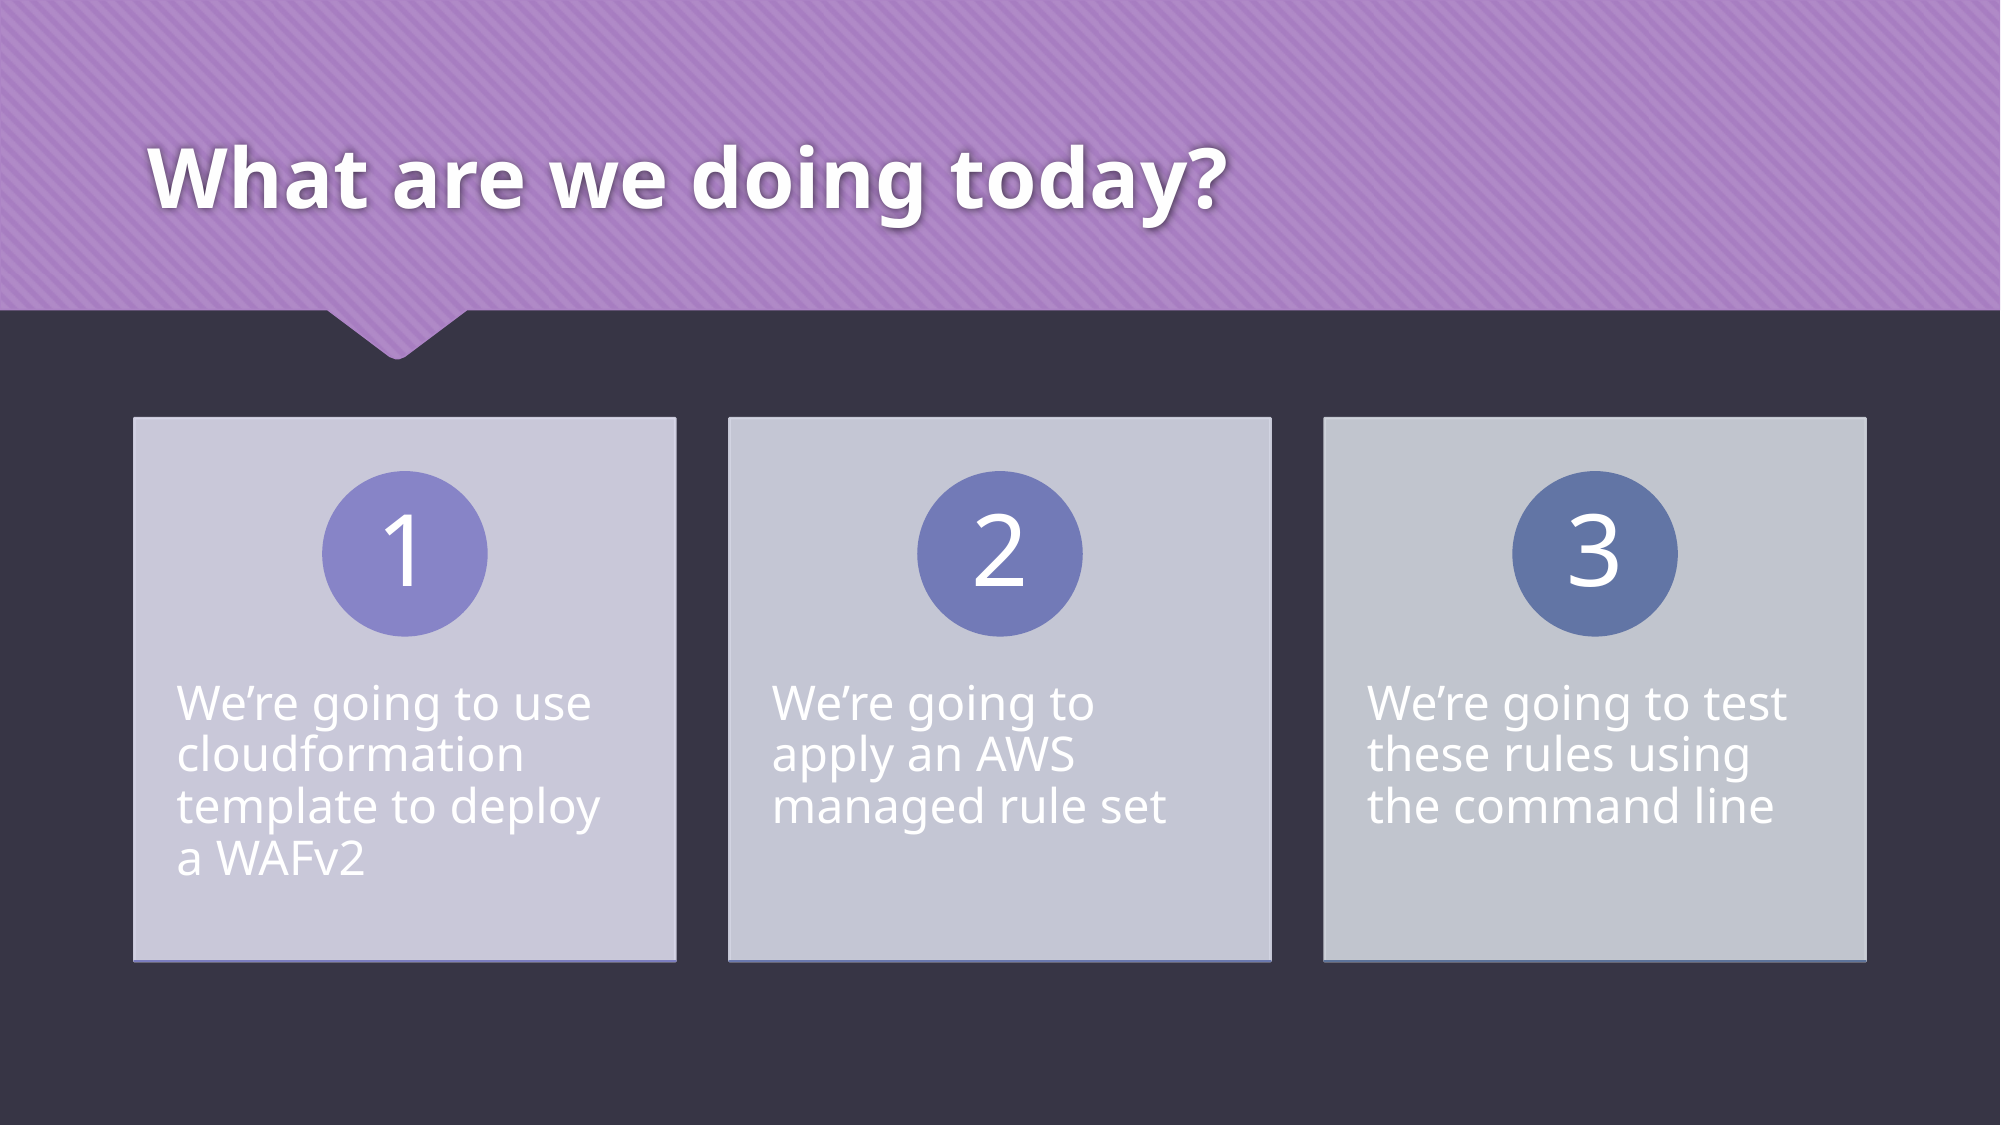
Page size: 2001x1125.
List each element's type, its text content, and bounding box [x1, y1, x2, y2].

title What are we doing today? [132, 73, 1868, 233]
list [134, 417, 1866, 962]
